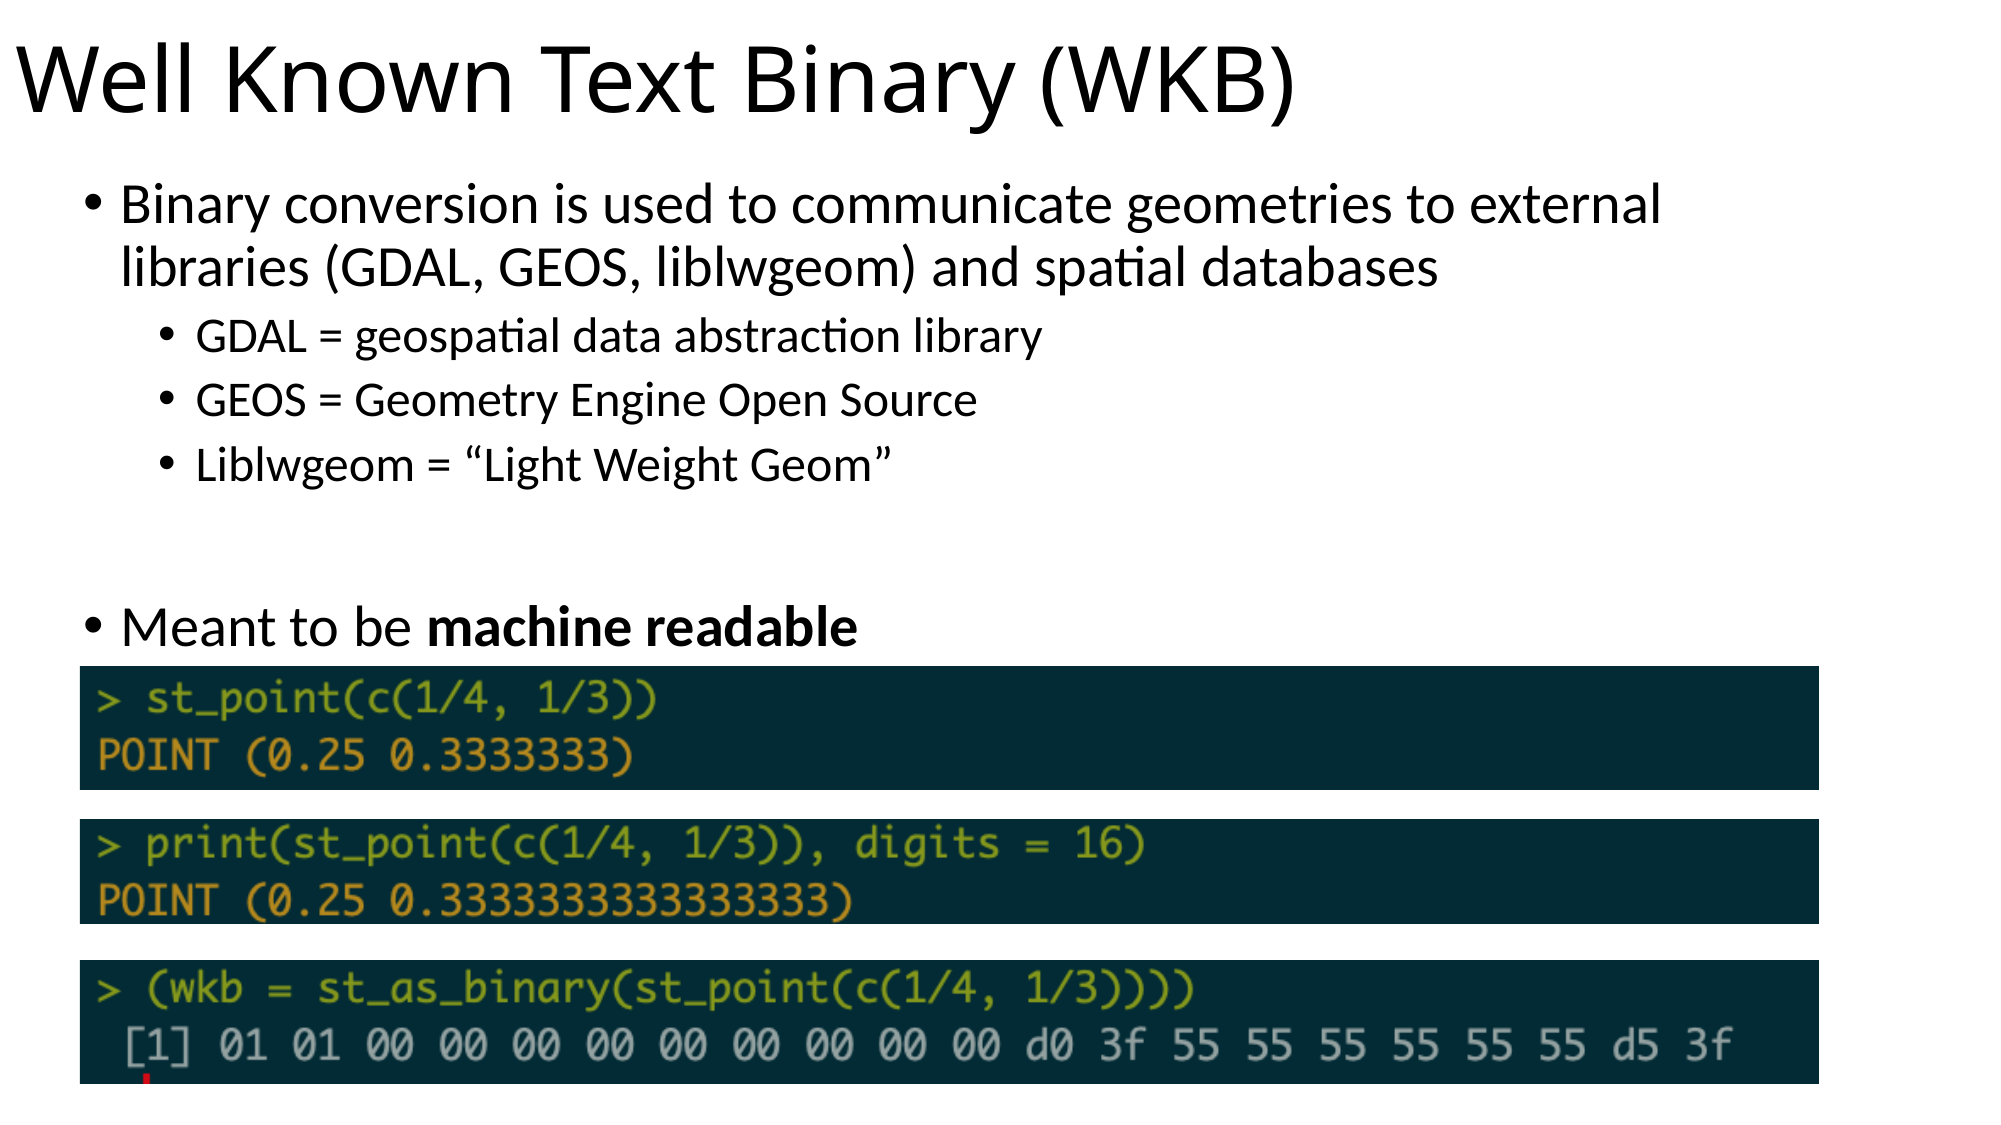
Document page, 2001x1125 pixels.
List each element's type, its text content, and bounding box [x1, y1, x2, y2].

picture [391, 883, 414, 917]
picture [421, 824, 430, 830]
picture [148, 883, 168, 915]
picture [806, 1028, 853, 1061]
picture [97, 979, 121, 1002]
picture [320, 979, 340, 1004]
picture [465, 968, 487, 1004]
picture [147, 834, 168, 868]
picture [1393, 1028, 1414, 1061]
picture [369, 689, 389, 714]
picture [221, 834, 241, 857]
picture [515, 834, 535, 859]
picture [196, 689, 268, 722]
picture [686, 881, 706, 917]
picture [879, 1028, 926, 1061]
picture [318, 682, 340, 714]
title Well Known Text Binary (WKB) [0, 0, 1725, 192]
picture [172, 883, 219, 915]
picture [783, 824, 803, 866]
picture [491, 824, 511, 866]
picture [610, 826, 635, 857]
picture [783, 979, 803, 1002]
picture [1687, 1027, 1707, 1061]
picture [1614, 1026, 1634, 1061]
picture [1174, 968, 1193, 1011]
picture [881, 834, 899, 857]
picture [930, 834, 948, 857]
picture [566, 979, 611, 1012]
picture [423, 909, 431, 917]
picture [538, 737, 559, 771]
picture [343, 738, 365, 771]
picture [856, 824, 877, 859]
picture [440, 1028, 487, 1061]
picture [1125, 968, 1144, 1011]
picture [148, 689, 168, 714]
picture [320, 1028, 340, 1060]
picture [1125, 1026, 1147, 1060]
picture [1468, 1028, 1488, 1061]
picture [515, 979, 535, 1002]
picture [1025, 841, 1049, 852]
picture [270, 689, 289, 712]
picture [170, 1026, 189, 1068]
picture [613, 968, 633, 1011]
picture [127, 1026, 145, 1068]
picture [440, 1001, 463, 1005]
picture [320, 881, 340, 915]
picture [247, 881, 267, 924]
picture [464, 680, 489, 712]
picture [1149, 968, 1169, 1011]
picture [515, 881, 535, 917]
picture [496, 968, 502, 975]
picture [148, 1028, 168, 1060]
picture [220, 1027, 243, 1061]
picture [764, 968, 770, 975]
picture [491, 881, 511, 917]
picture [637, 881, 657, 917]
picture [416, 979, 436, 1004]
picture [293, 1027, 316, 1061]
picture [540, 679, 609, 714]
picture [343, 883, 365, 917]
picture [1541, 1028, 1561, 1061]
picture [442, 827, 486, 859]
picture [759, 881, 779, 917]
picture [659, 972, 681, 1004]
picture [586, 1028, 635, 1061]
picture [984, 996, 994, 1012]
picture [1101, 968, 1120, 1011]
picture [538, 979, 560, 1004]
picture [759, 979, 777, 1002]
picture [588, 737, 608, 771]
picture [564, 824, 611, 859]
picture [367, 979, 413, 1005]
picture [832, 881, 852, 924]
picture [952, 970, 976, 1002]
picture [1271, 1028, 1292, 1061]
picture [1198, 1028, 1219, 1061]
picture [269, 985, 292, 997]
picture [540, 824, 558, 866]
picture [318, 827, 413, 868]
picture [491, 737, 511, 771]
picture [301, 763, 309, 771]
picture [735, 881, 755, 917]
picture [423, 763, 431, 771]
picture [1637, 1028, 1658, 1061]
picture [613, 736, 631, 778]
picture [294, 834, 314, 859]
picture [170, 968, 243, 1004]
picture [342, 972, 363, 1004]
picture [564, 881, 584, 917]
picture [367, 1028, 414, 1061]
picture [97, 834, 121, 857]
picture [198, 834, 216, 857]
picture [808, 881, 828, 917]
picture [783, 881, 804, 917]
picture [172, 738, 219, 770]
picture [148, 738, 168, 770]
picture [393, 679, 413, 721]
picture [952, 1028, 1001, 1061]
picture [1101, 1027, 1121, 1061]
picture [442, 736, 462, 771]
picture [416, 834, 435, 857]
picture [1078, 826, 1098, 857]
picture [515, 736, 535, 771]
list Binary conversion is used to communicate geometries to external libraries (GDAL, GEOS, liblwgeom) and spatial databases GDAL = geospatial data abstraction library GEOS = Geometry Engine Open Source Liblwgeom = “Light Weight Geom” Meant to be machine readable [68, 165, 1794, 880]
picture [99, 881, 145, 917]
picture [906, 968, 952, 1004]
picture [320, 736, 340, 770]
picture [1125, 824, 1144, 866]
picture [1174, 1028, 1194, 1061]
picture [1565, 1028, 1585, 1061]
picture [174, 834, 192, 857]
picture [979, 834, 999, 859]
picture [642, 851, 652, 868]
picture [806, 972, 828, 1004]
picture [1100, 824, 1123, 859]
picture [952, 827, 974, 859]
picture [148, 968, 168, 1011]
picture [588, 881, 609, 917]
picture [684, 979, 757, 1012]
picture [465, 881, 487, 917]
picture [143, 1074, 150, 1084]
picture [294, 689, 314, 712]
picture [660, 881, 682, 917]
picture [759, 824, 777, 866]
picture [269, 883, 292, 917]
picture [564, 736, 584, 771]
picture [1492, 1028, 1512, 1061]
picture [465, 737, 486, 771]
picture [686, 824, 755, 859]
picture [1419, 1028, 1439, 1061]
picture [270, 824, 290, 866]
picture [813, 851, 823, 868]
picture [1027, 1026, 1047, 1061]
picture [905, 834, 925, 868]
picture [1029, 968, 1098, 1004]
picture [1320, 1028, 1342, 1061]
picture [1712, 1026, 1734, 1060]
picture [491, 979, 509, 1002]
picture [496, 706, 506, 722]
picture [733, 1028, 780, 1061]
picture [1346, 1028, 1366, 1061]
picture [513, 1028, 560, 1061]
picture [97, 689, 121, 712]
picture [886, 824, 893, 830]
picture [247, 736, 267, 778]
picture [418, 679, 463, 714]
picture [301, 909, 309, 917]
picture [881, 968, 901, 1011]
picture [1051, 1028, 1074, 1061]
picture [857, 979, 877, 1004]
picture [269, 738, 292, 771]
picture [833, 968, 852, 1010]
picture [538, 881, 559, 917]
picture [637, 679, 655, 721]
picture [613, 679, 631, 721]
picture [170, 682, 192, 714]
picture [442, 881, 462, 917]
picture [391, 738, 414, 771]
picture [710, 881, 731, 917]
picture [245, 827, 267, 859]
picture [659, 1028, 707, 1061]
picture [345, 679, 363, 721]
picture [99, 737, 145, 771]
picture [935, 824, 942, 830]
picture [247, 1028, 267, 1060]
picture [637, 979, 657, 1004]
picture [1247, 1028, 1268, 1061]
picture [613, 881, 633, 917]
